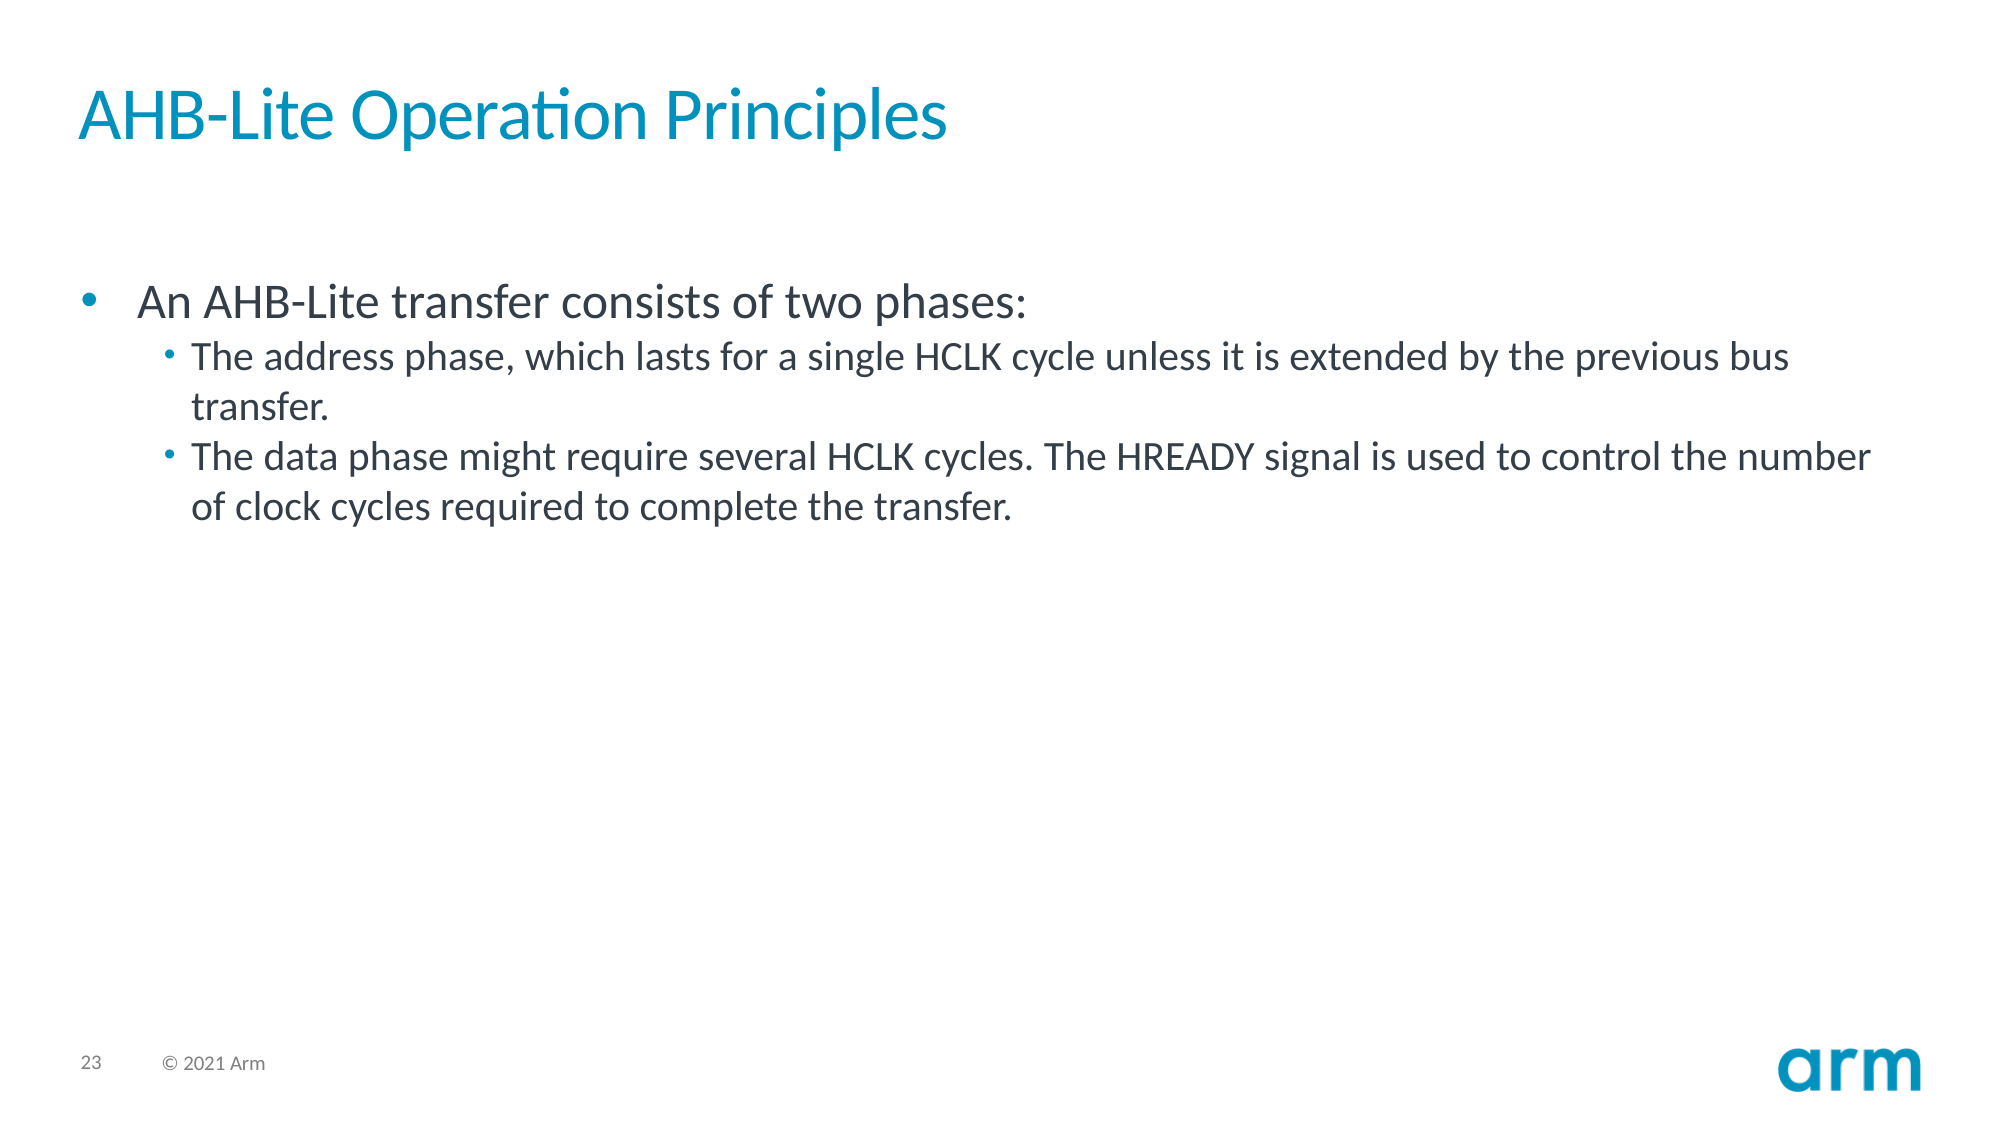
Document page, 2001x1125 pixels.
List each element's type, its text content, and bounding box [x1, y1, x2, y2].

list An AHB-Lite transfer consists of two phases: The address phase, which lasts for a single HCLK cycle unless it is extended by the previous bus transfer. The data phase might require several HCLK cycles. The HREADY signal is used to control the number of clock cycles required to complete the transfer. [80, 268, 1915, 940]
title AHB-Lite Operation Principles [78, 78, 1922, 186]
picture [1777, 1047, 1922, 1093]
